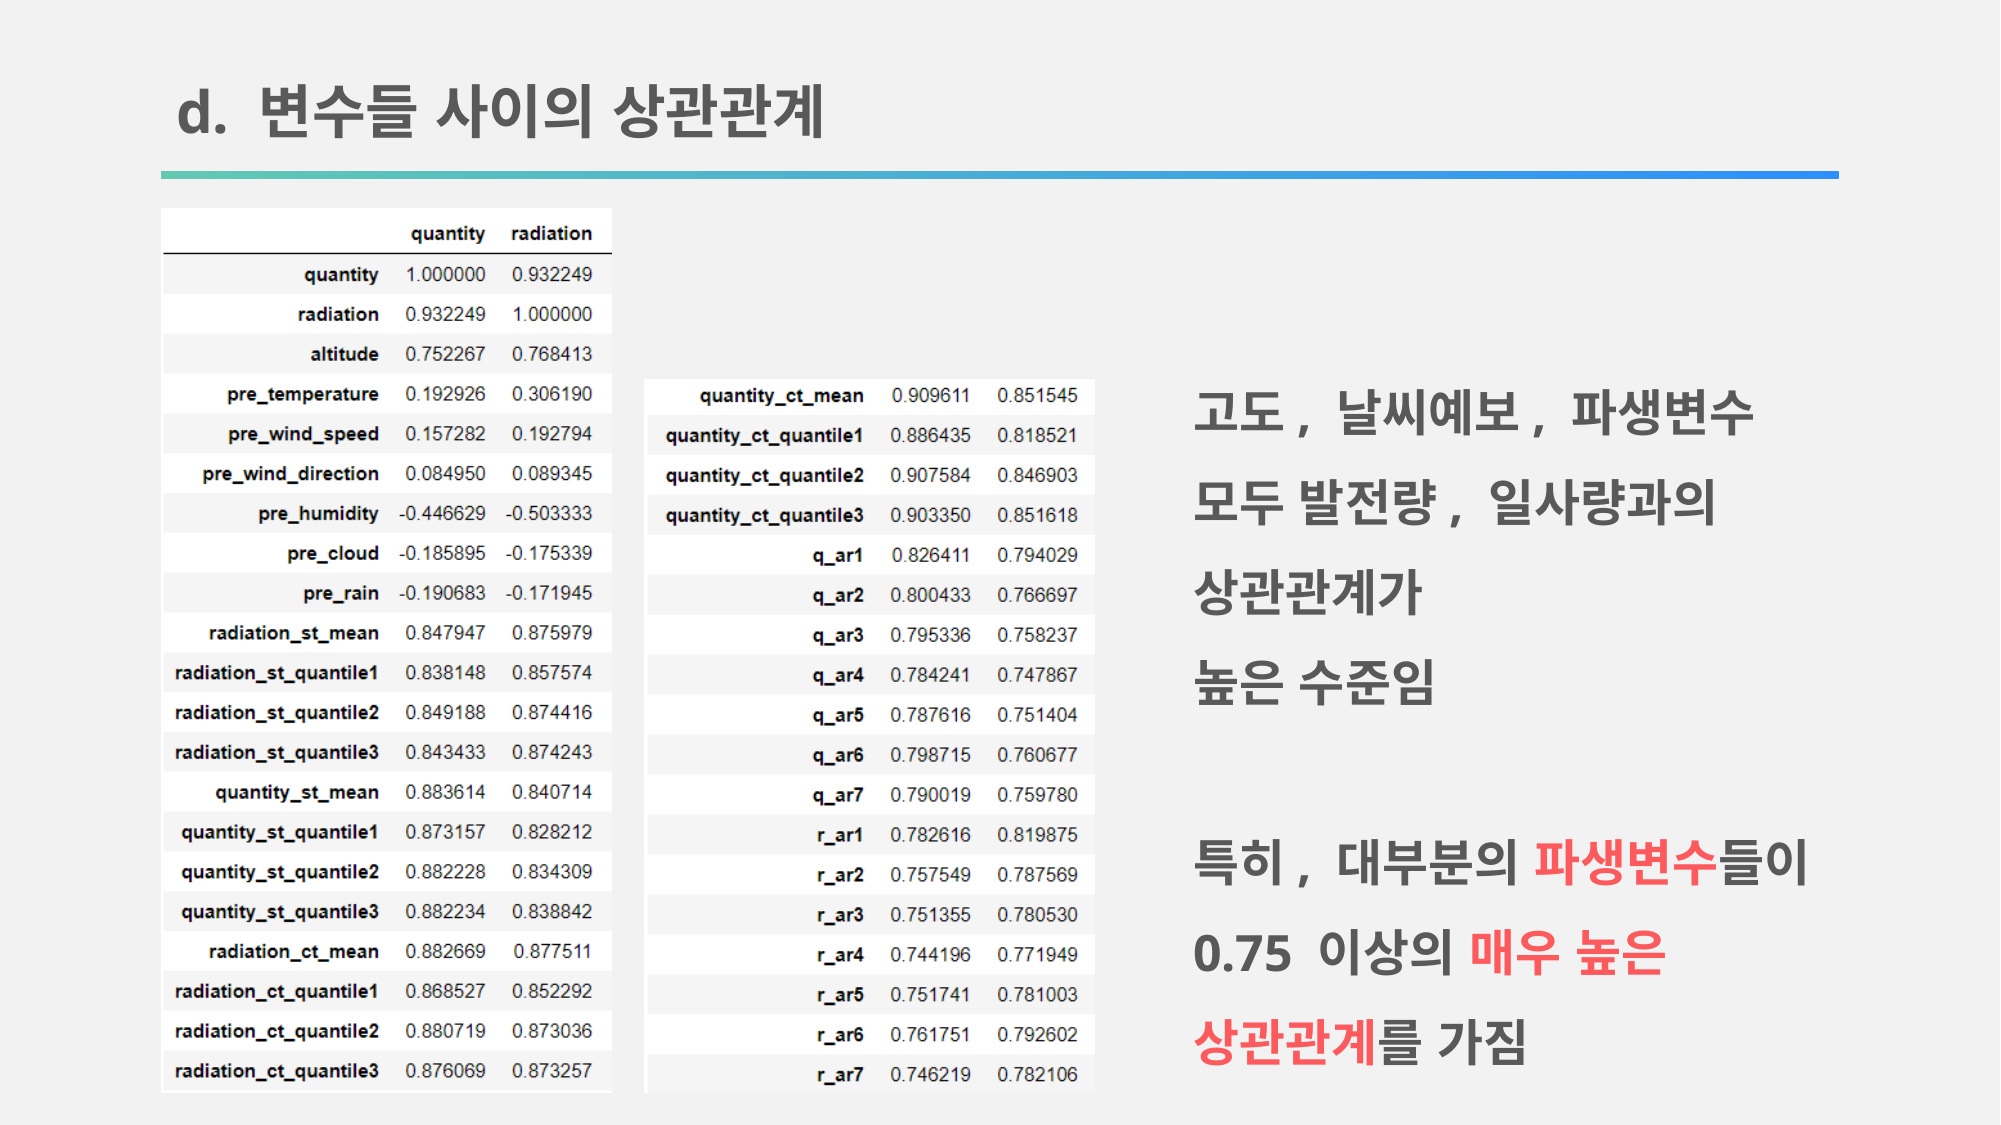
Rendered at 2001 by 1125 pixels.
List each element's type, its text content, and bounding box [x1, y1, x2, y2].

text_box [161, 32, 1839, 179]
text_box 고도, 날씨예보, 파생변수 모두 발전량, 일사량과의 상관관계가 높은 수준임 특히, 대부분의 파생변수들이 0.75 이상의 매우 높은 상관관계를 가짐 [1178, 344, 1855, 1080]
picture [161, 208, 612, 1093]
picture [644, 379, 1095, 1093]
